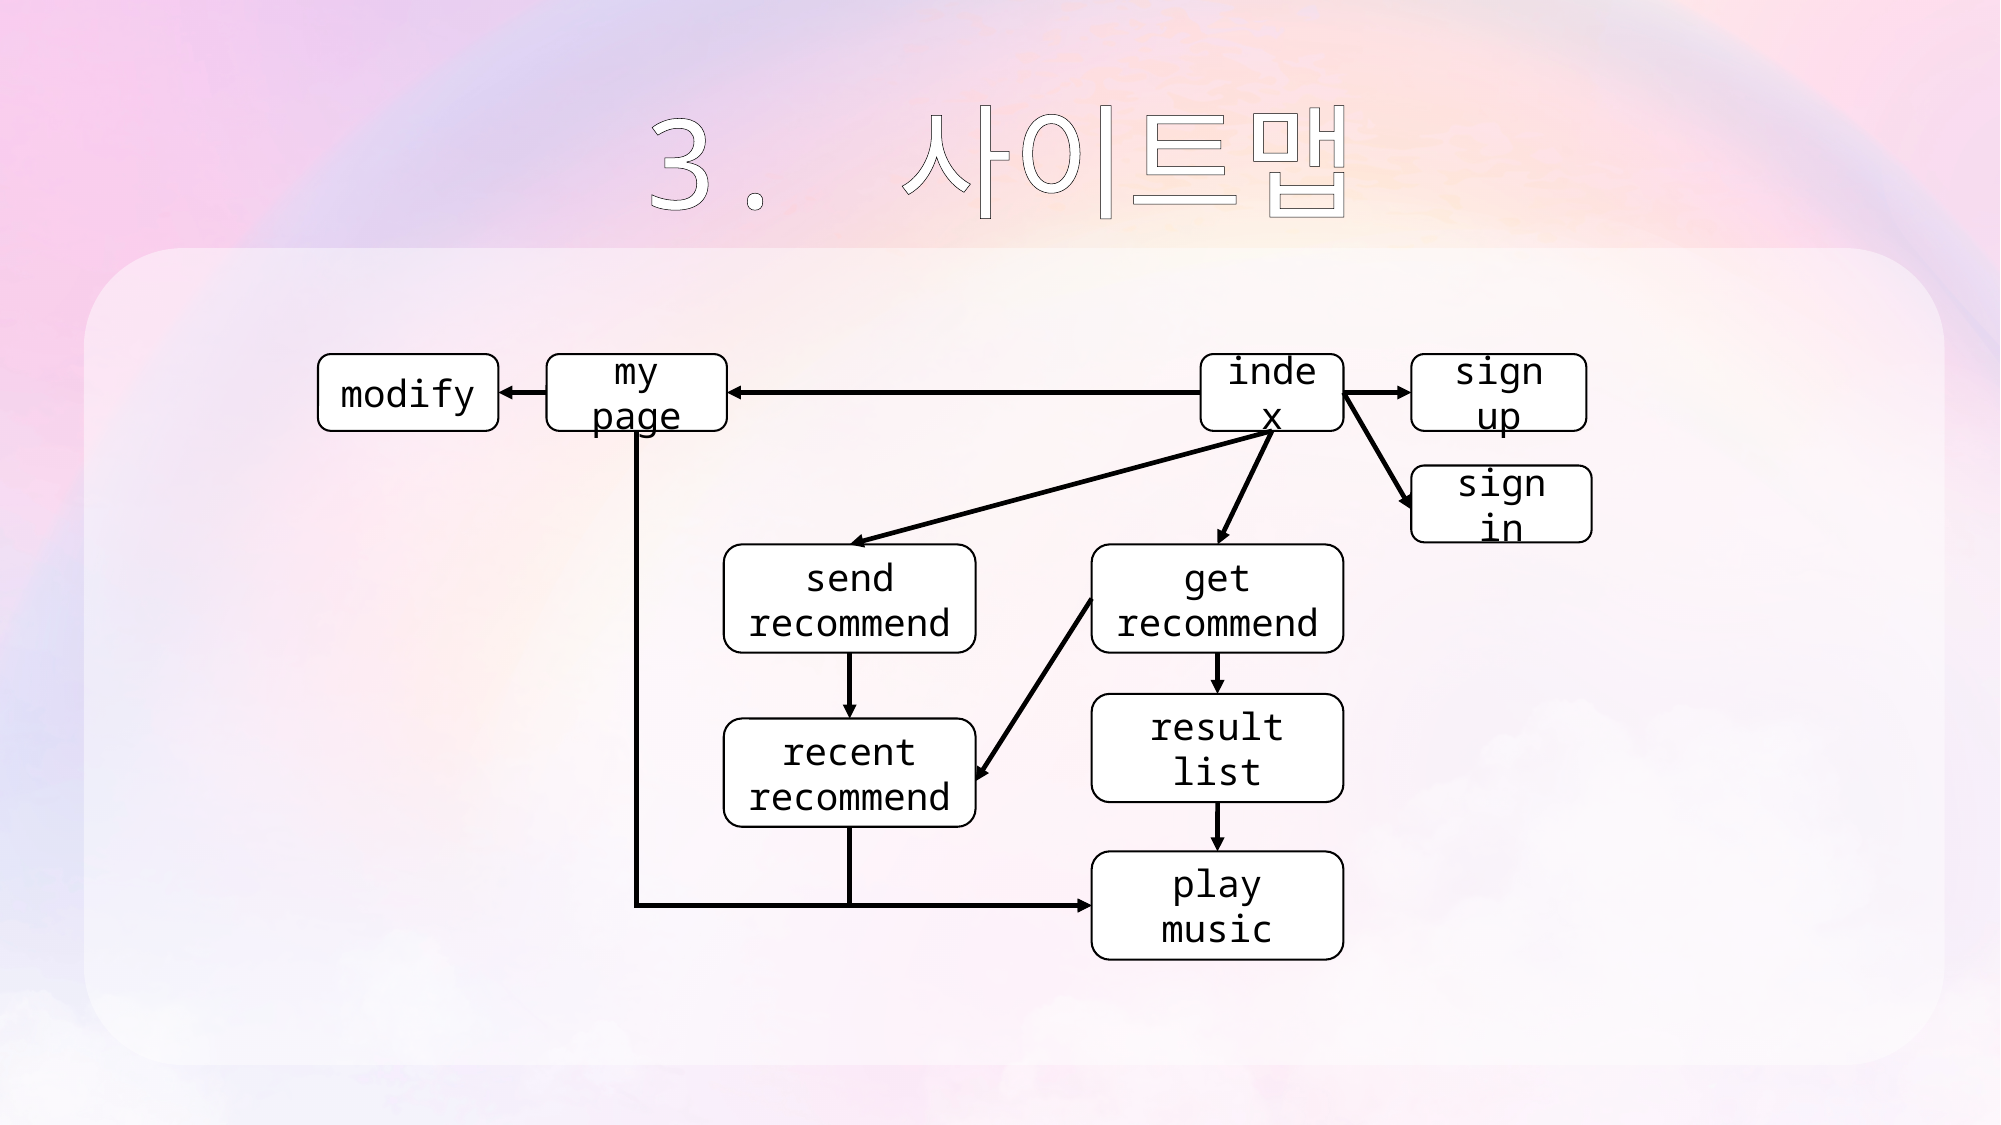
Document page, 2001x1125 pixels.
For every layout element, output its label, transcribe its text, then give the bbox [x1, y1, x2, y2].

text_box my page [545, 353, 728, 432]
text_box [626, 440, 1102, 896]
text_box play music [1090, 850, 1345, 961]
text_box [82, 247, 1946, 1067]
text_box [849, 430, 1273, 545]
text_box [931, 745, 1011, 988]
title 3. 사이트맵 [137, 59, 1863, 257]
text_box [1343, 392, 1412, 510]
text_box get recommend [1102, 543, 1345, 654]
text_box index [1199, 353, 1345, 432]
text_box sign up [1410, 353, 1588, 432]
text_box result list [1102, 692, 1345, 804]
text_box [0, 0, 2000, 1125]
text_box sign in [1410, 464, 1593, 544]
text_box modify [316, 353, 500, 432]
